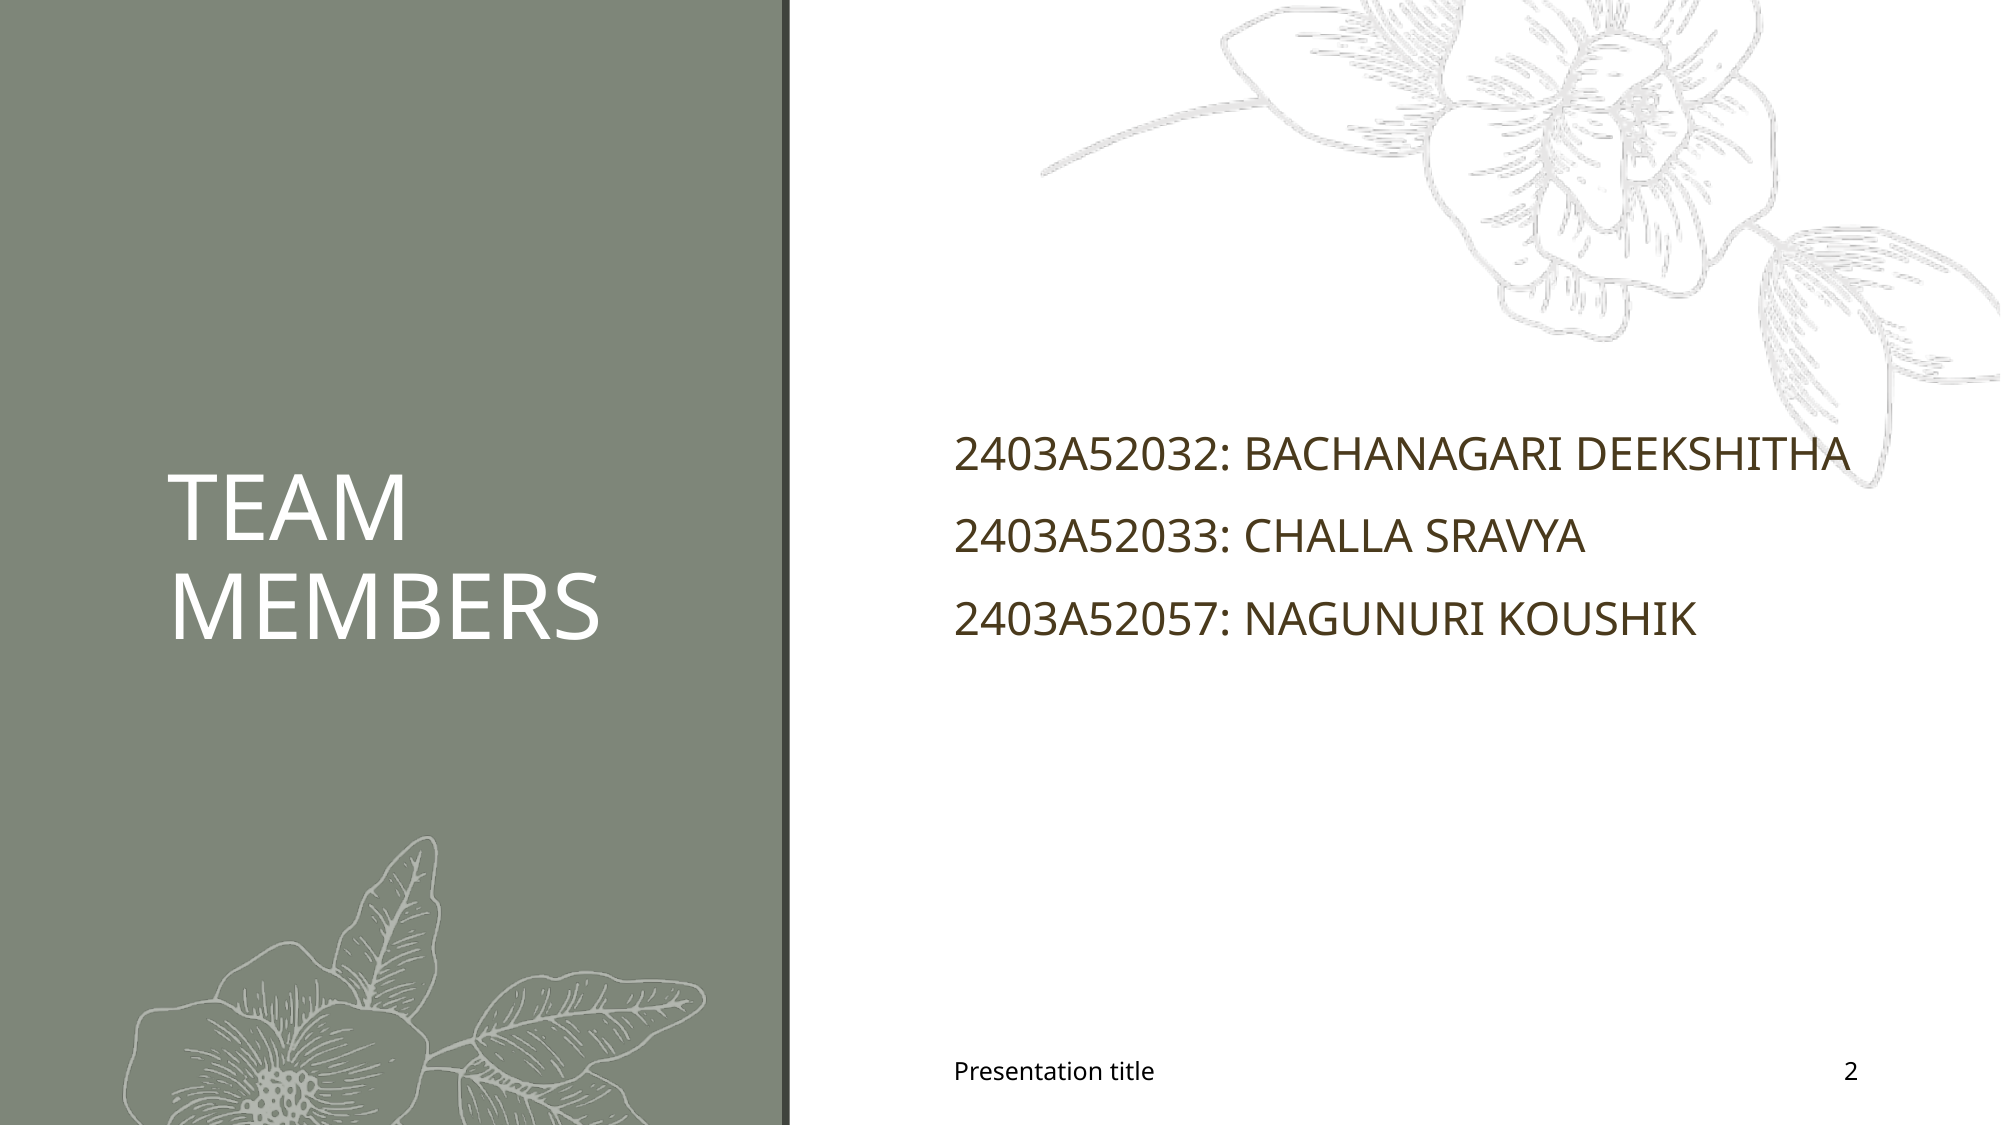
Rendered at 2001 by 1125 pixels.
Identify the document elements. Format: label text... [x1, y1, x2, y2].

footer Presentation title [938, 1042, 1614, 1103]
slide_number 2 [1744, 1042, 1874, 1103]
picture [1001, 0, 2001, 528]
picture [98, 811, 731, 1125]
title TEAM MEMBERS [153, 231, 710, 890]
list 2403A52032: BACHANAGARI DEEKSHITHA 2403A52033: CHALLA SRAVYA 2403A52057: NAGUNURI KOUSHIK [938, 251, 1874, 869]
